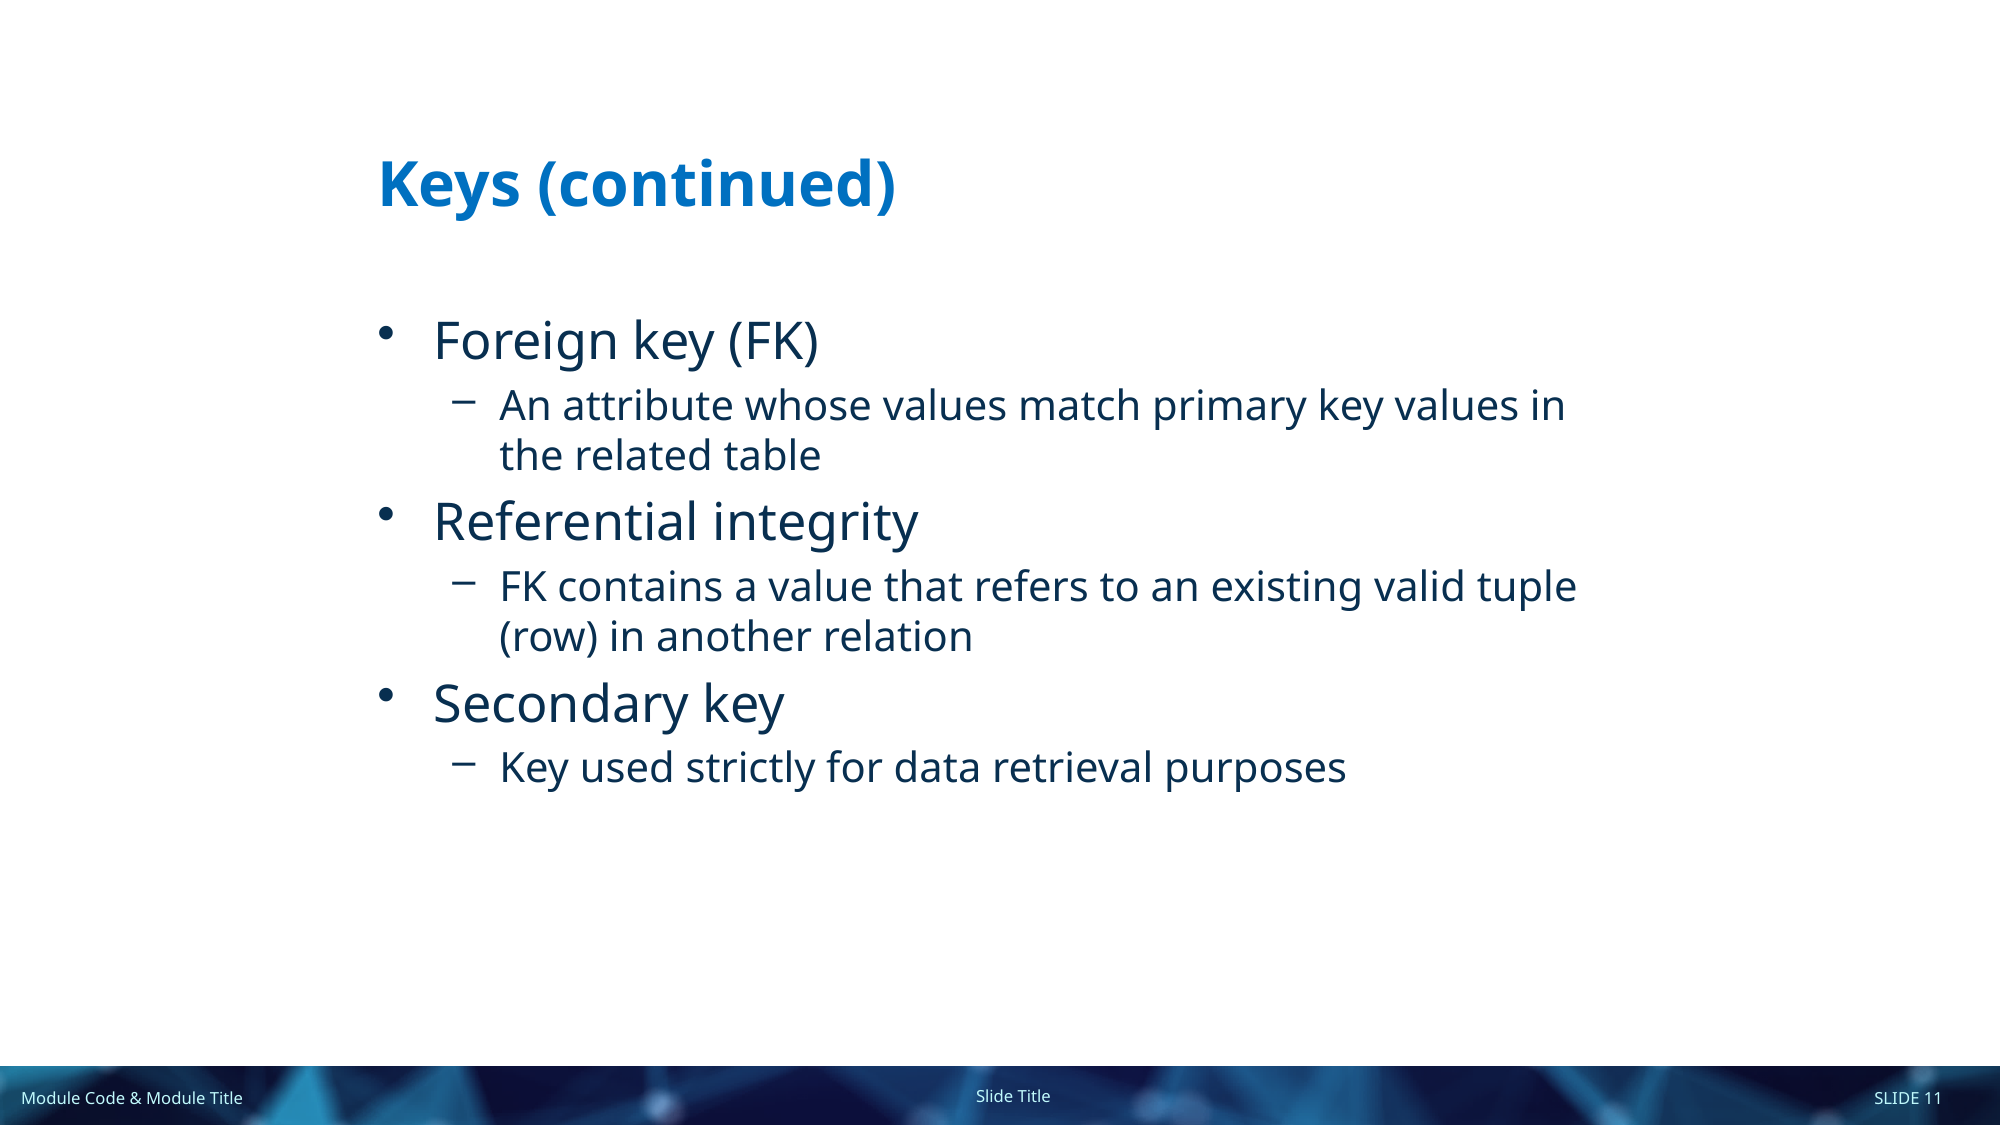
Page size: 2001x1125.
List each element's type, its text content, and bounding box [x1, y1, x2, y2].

title Keys (continued) [362, 87, 1638, 275]
list Foreign key (FK) An attribute whose values match primary key values in the related table Referential integrity FK contains a value that refers to an existing valid tuple (row) in another relation Secondary key Key used strictly for data retrieval purposes [362, 299, 1638, 975]
picture [0, 1066, 2000, 1125]
